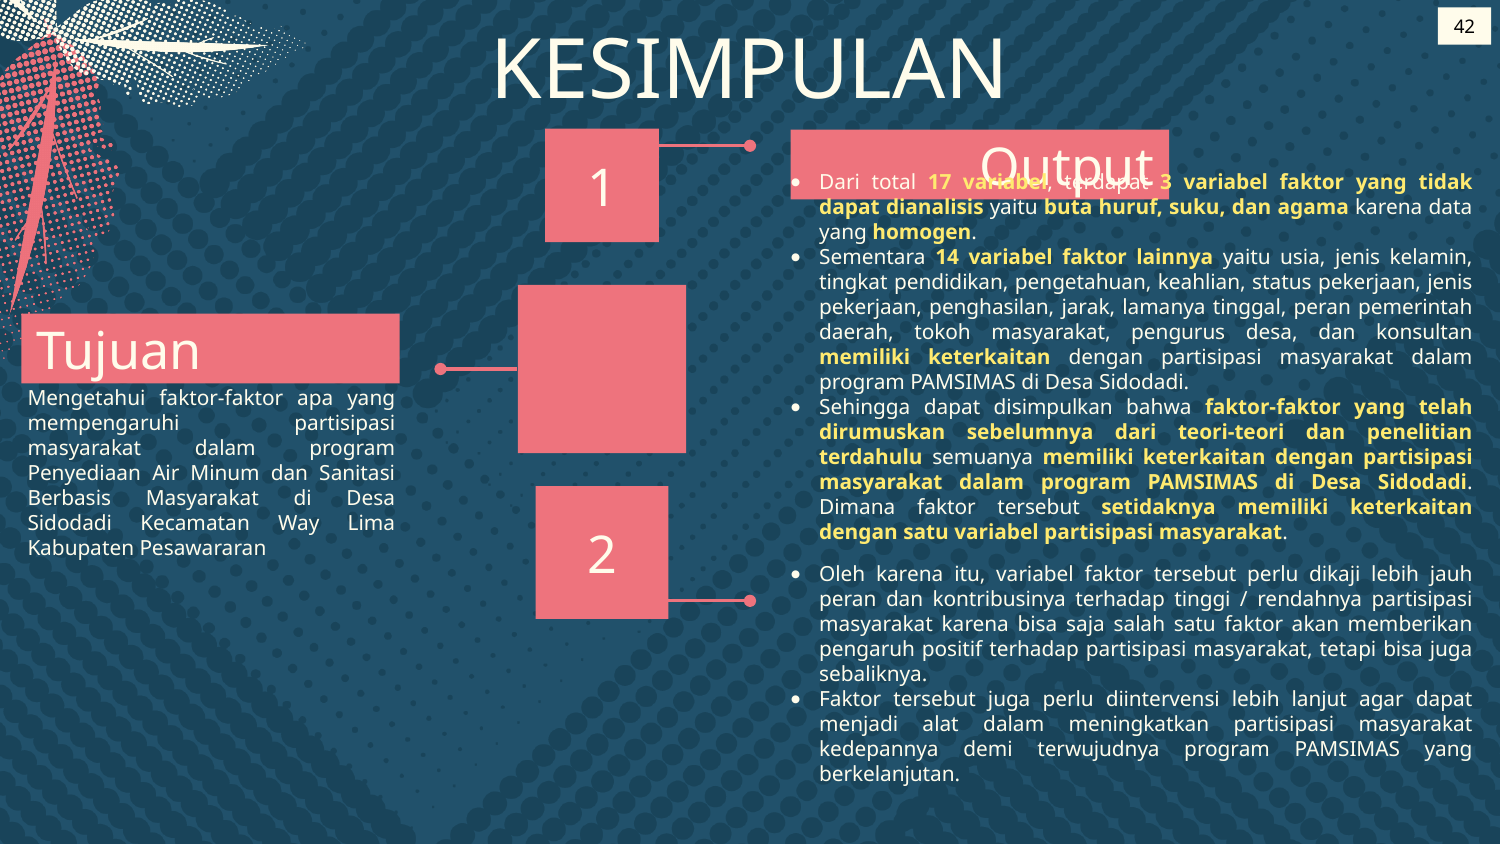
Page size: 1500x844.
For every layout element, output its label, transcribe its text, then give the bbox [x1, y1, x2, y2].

text_box 42 [1437, 7, 1492, 45]
picture [0, 0, 1500, 844]
subtitle Tujuan [21, 313, 400, 384]
subtitle Oleh karena itu, variabel faktor tersebut perlu dikaji lebih jauh peran dan kontribusinya terhadap tinggi / rendahnya partisipasi masyarakat karena bisa saja salah satu faktor akan memberikan pengaruh positif terhadap partisipasi masyarakat, tetapi bisa juga sebaliknya. Faktor tersebut juga perlu diintervensi lebih lanjut agar dapat menjadi alat dalam meningkatkan partisipasi masyarakat kedepannya demi terwujudnya program PAMSIMAS yang berkelanjutan. [776, 623, 1488, 724]
subtitle Output [790, 129, 1170, 185]
title KESIMPULAN [118, 0, 1382, 94]
text_box 1 [545, 128, 659, 243]
text_box 2 [535, 486, 669, 619]
subtitle Dari total 17 variabel, terdapat 3 variabel faktor yang tidak dapat dianalisis yaitu buta huruf, suku, dan agama karena data yang homogen. Sementara 14 variabel faktor lainnya yaitu usia, jenis kelamin, tingkat pendidikan, pengetahuan, keahlian, status pekerjaan, jenis pekerjaan, penghasilan, jarak, lamanya tinggal, peran pemerintah daerah, tokoh masyarakat, pengurus desa, dan konsultan memiliki keterkaitan dengan partisipasi masyarakat dalam program PAMSIMAS di Desa Sidodadi. Sehingga dapat disimpulkan bahwa faktor-faktor yang telah dirumuskan sebelumnya dari teori-teori dan penelitian terdahulu semuanya memiliki keterkaitan dengan partisipasi masyarakat dalam program PAMSIMAS di Desa Sidodadi. Dimana faktor tersebut setidaknya memiliki keterkaitan dengan satu variabel partisipasi masyarakat. [776, 185, 1488, 527]
subtitle Mengetahui faktor-faktor apa yang mempengaruhi partisipasi masyarakat dalam program Penyediaan Air Minum dan Sanitasi Berbasis Masyarakat di Desa Sidodadi Kecamatan Way Lima Kabupaten Pesawararan [12, 421, 411, 522]
text_box [517, 284, 687, 454]
